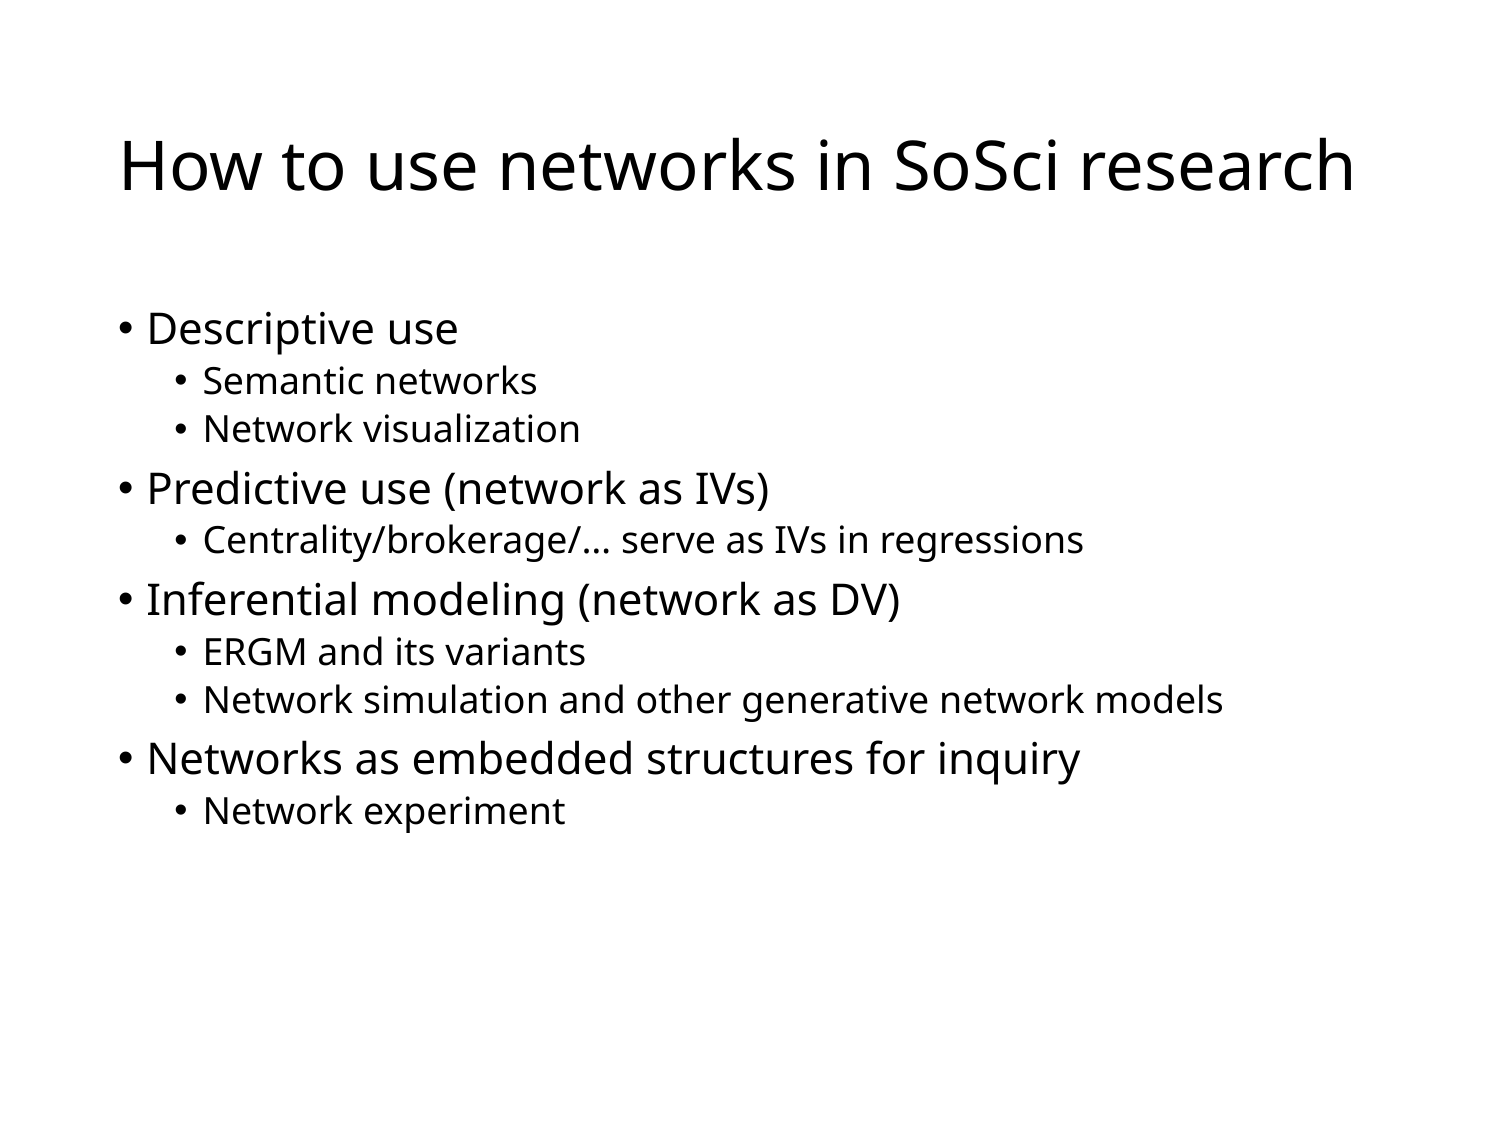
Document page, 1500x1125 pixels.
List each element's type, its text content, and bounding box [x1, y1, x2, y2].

title How to use networks in SoSci research [103, 59, 1397, 278]
list Descriptive use Semantic networks Network visualization Predictive use (network as IVs) Centrality/brokerage/… serve as IVs in regressions Inferential modeling (network as DV) ERGM and its variants Network simulation and other generative network models Networks as embedded structures for inquiry Network experiment [103, 299, 1397, 1014]
